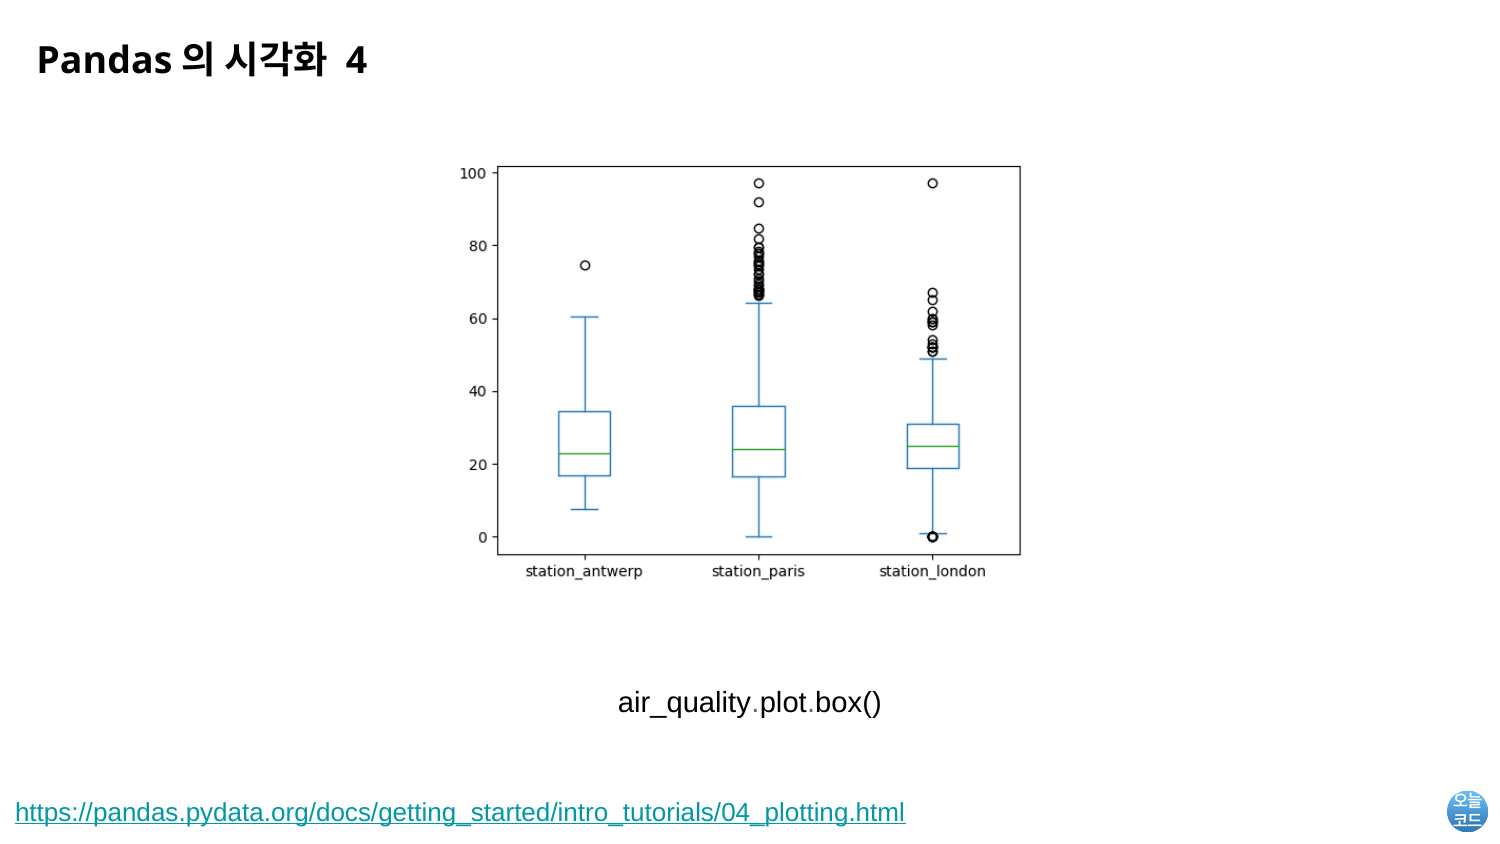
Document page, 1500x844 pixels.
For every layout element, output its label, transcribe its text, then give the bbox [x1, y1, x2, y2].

picture [1447, 778, 1500, 844]
text_box air_quality.plot.box() [503, 661, 996, 733]
title https://pandas.pydata.org/docs/getting_started/intro_tutorials/04_plotting.html [0, 778, 1447, 844]
picture [413, 104, 1087, 610]
title Pandas의 시각화 4 [21, 11, 1487, 106]
